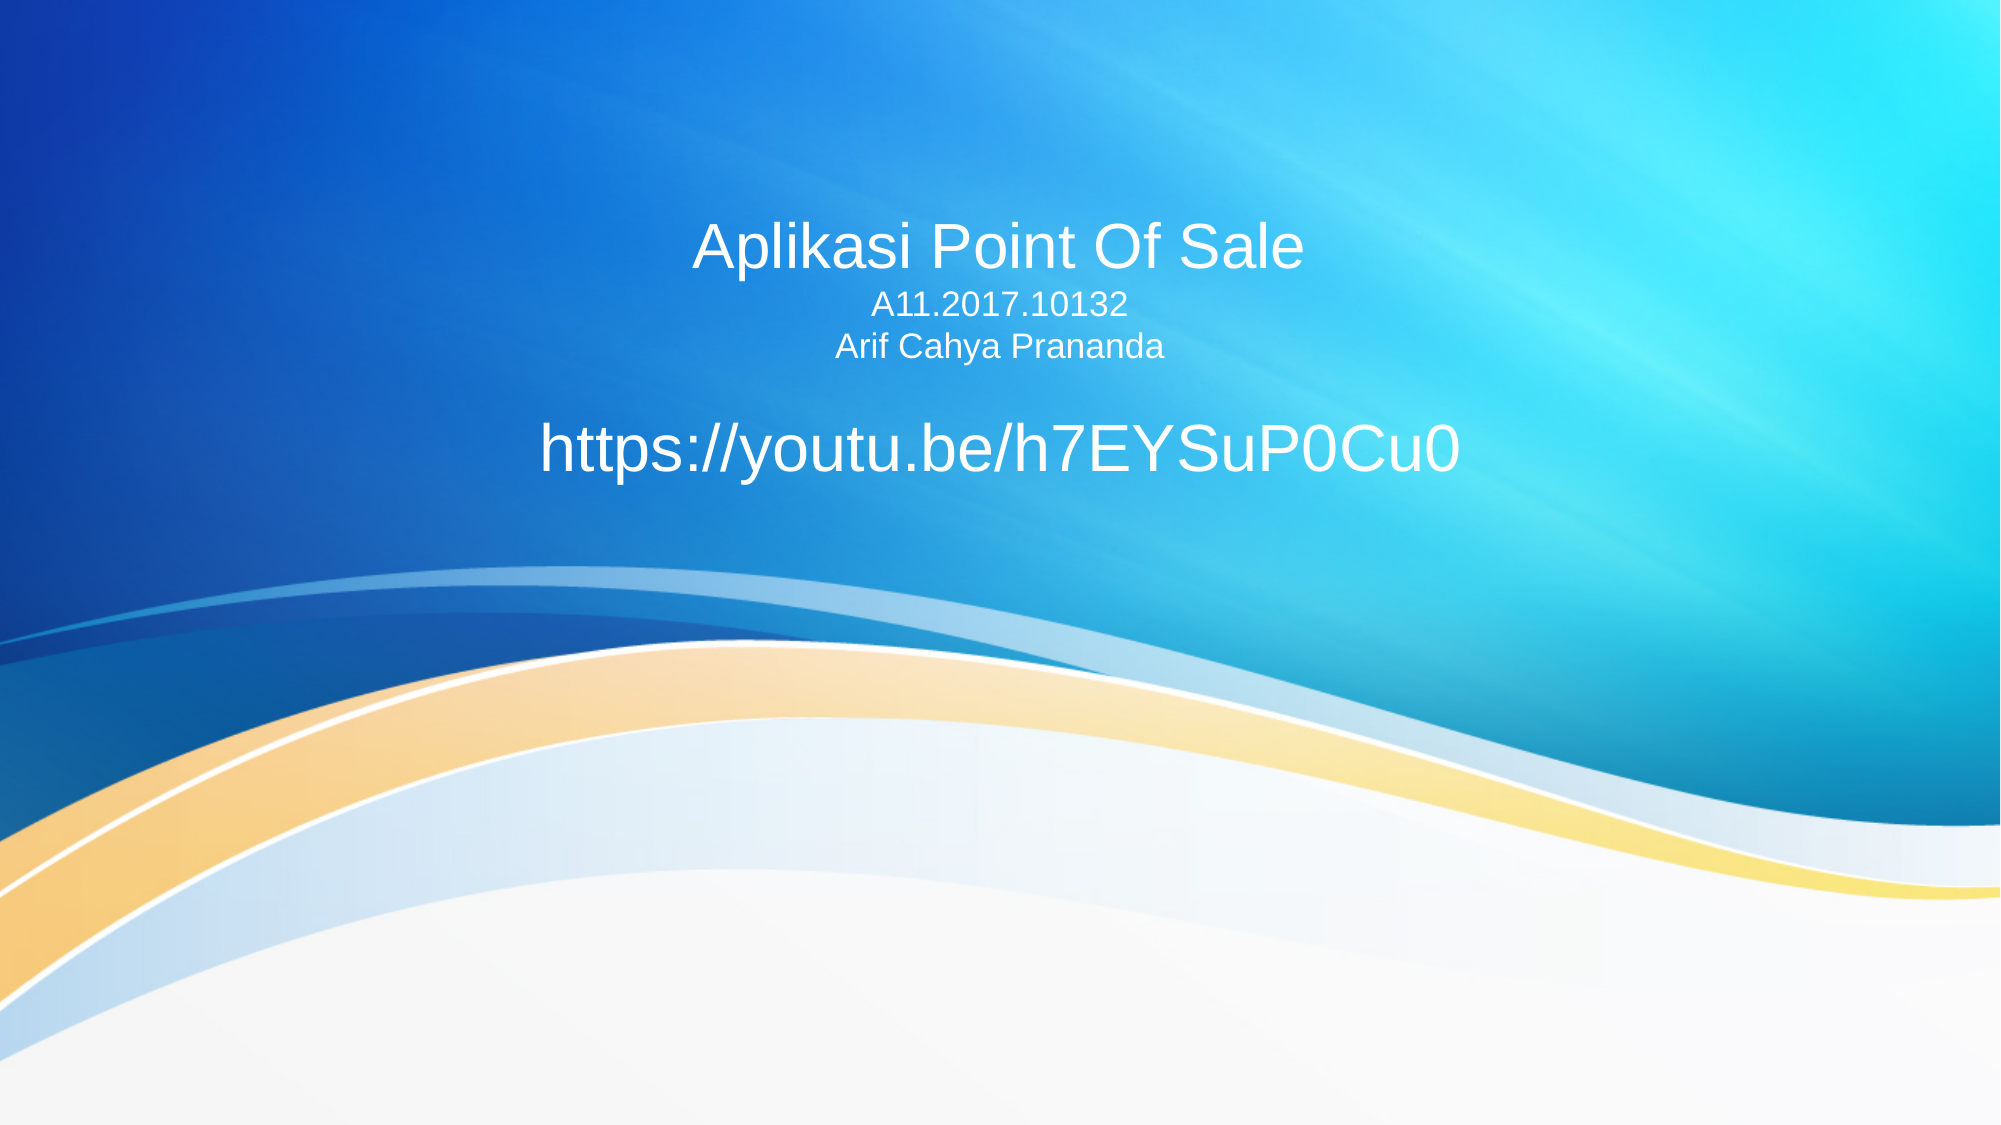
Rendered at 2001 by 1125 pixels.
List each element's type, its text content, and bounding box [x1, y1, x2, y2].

title Aplikasi Point Of Sale A11.2017.10132 Arif Cahya Prananda [102, 196, 1898, 375]
subtitle https://youtu.be/h7EYSuP0Cu0 [102, 397, 1900, 686]
picture [0, 0, 2001, 1125]
